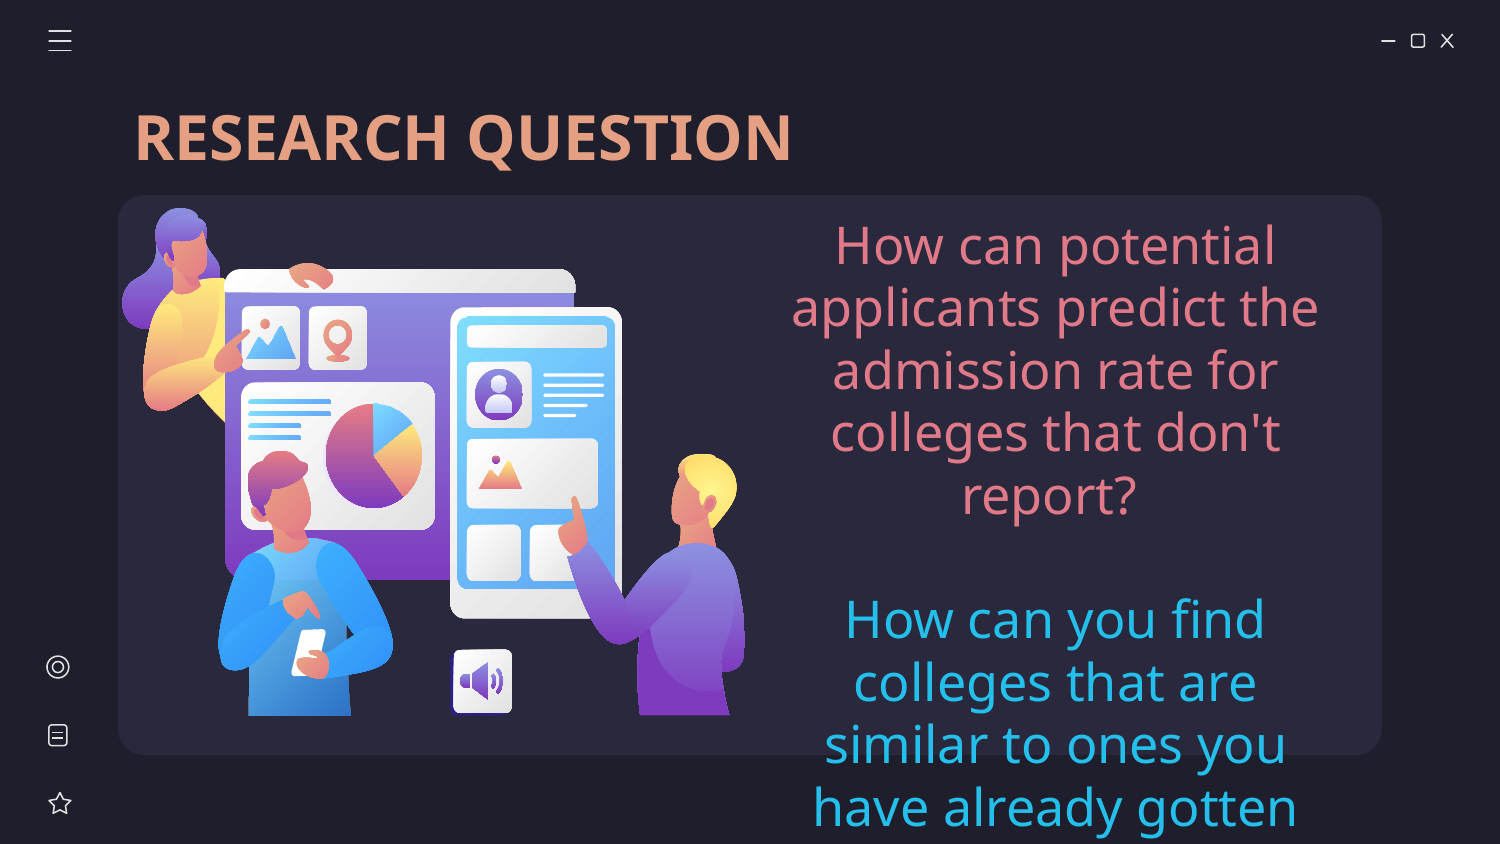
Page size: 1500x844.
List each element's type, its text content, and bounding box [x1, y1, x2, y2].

title RESEARCH QUESTION [118, 88, 1300, 183]
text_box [450, 306, 623, 619]
text_box How can potential applicants predict the admission rate for colleges that don't report? How can you find colleges that are similar to ones you have already gotten into? [768, 197, 1344, 844]
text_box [556, 453, 756, 716]
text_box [207, 450, 406, 716]
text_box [223, 268, 576, 581]
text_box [450, 649, 512, 716]
text_box [46, 27, 74, 32]
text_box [48, 30, 72, 51]
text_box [46, 655, 72, 814]
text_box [117, 207, 286, 436]
text_box [293, 263, 323, 267]
